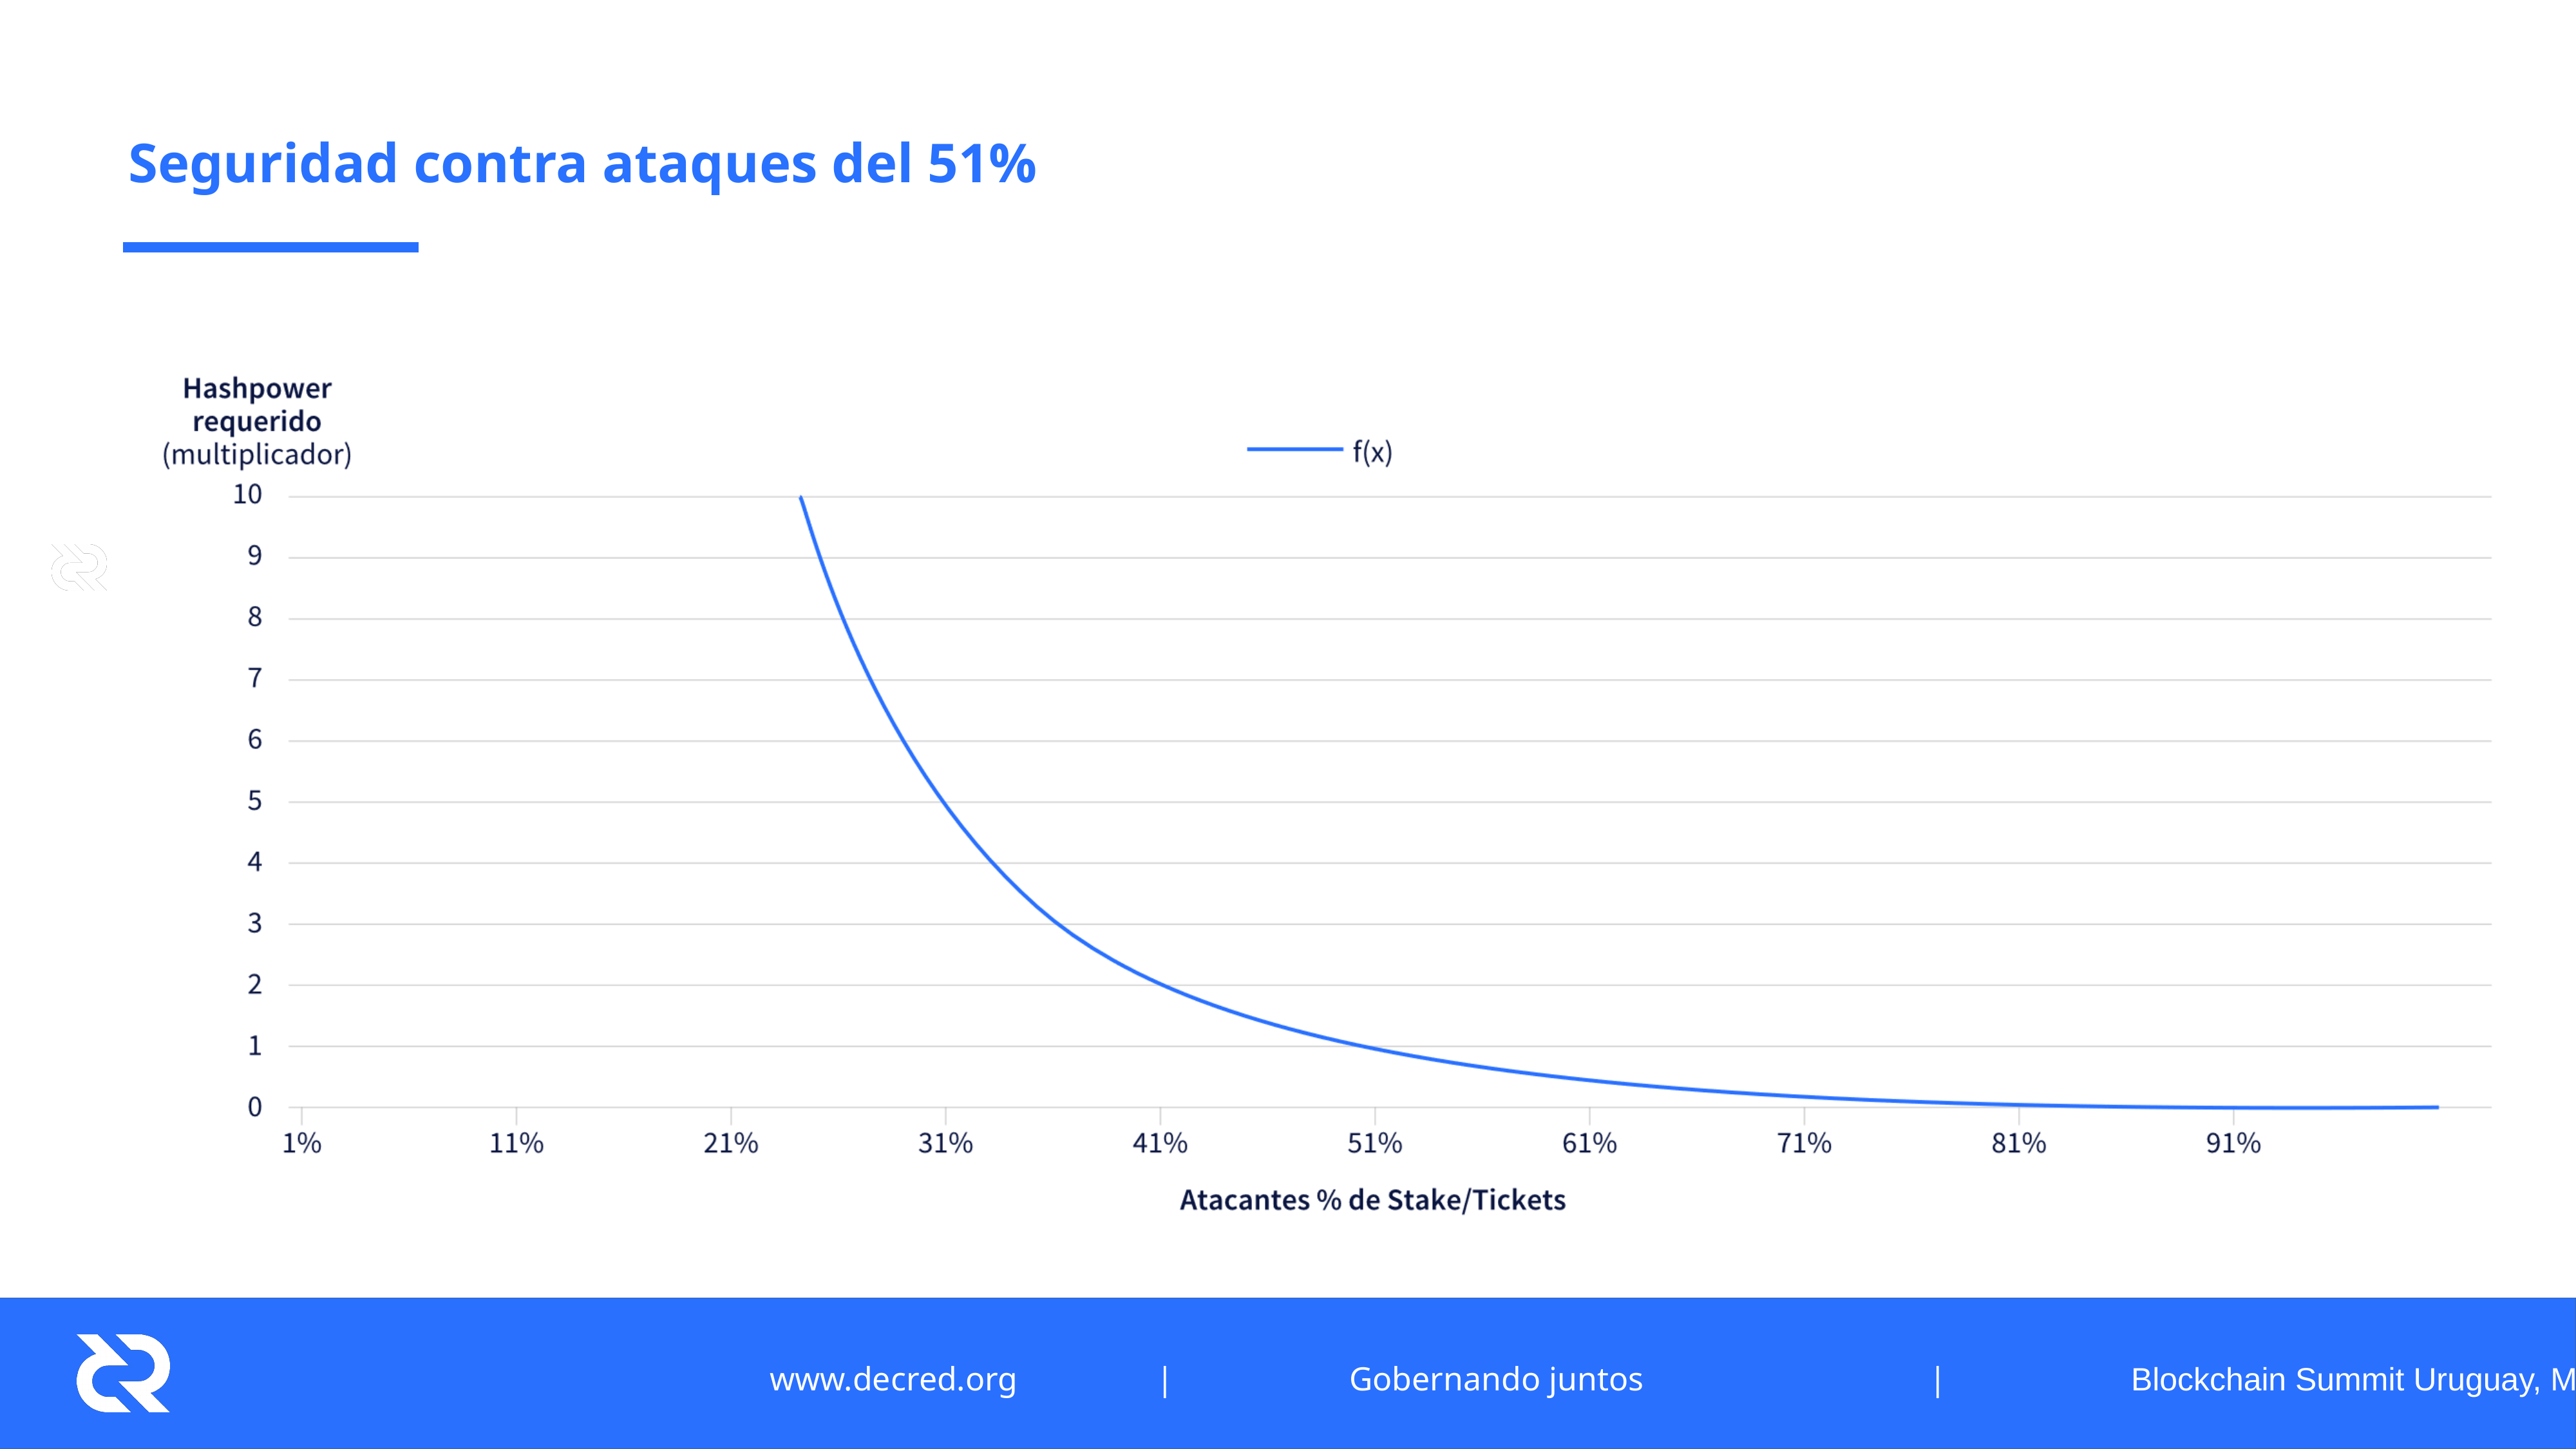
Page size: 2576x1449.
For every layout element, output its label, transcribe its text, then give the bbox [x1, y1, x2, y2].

text_box [0, 1298, 2576, 1449]
picture [77, 1334, 170, 1412]
text_box www.decred.org | Gobernando juntos | Blockchain Summit Uruguay, Montevideo [760, 1341, 2576, 1389]
picture [146, 348, 2524, 1222]
picture [123, 242, 419, 252]
title Seguridad contra ataques del 51% [120, 120, 1494, 243]
picture [51, 544, 107, 591]
